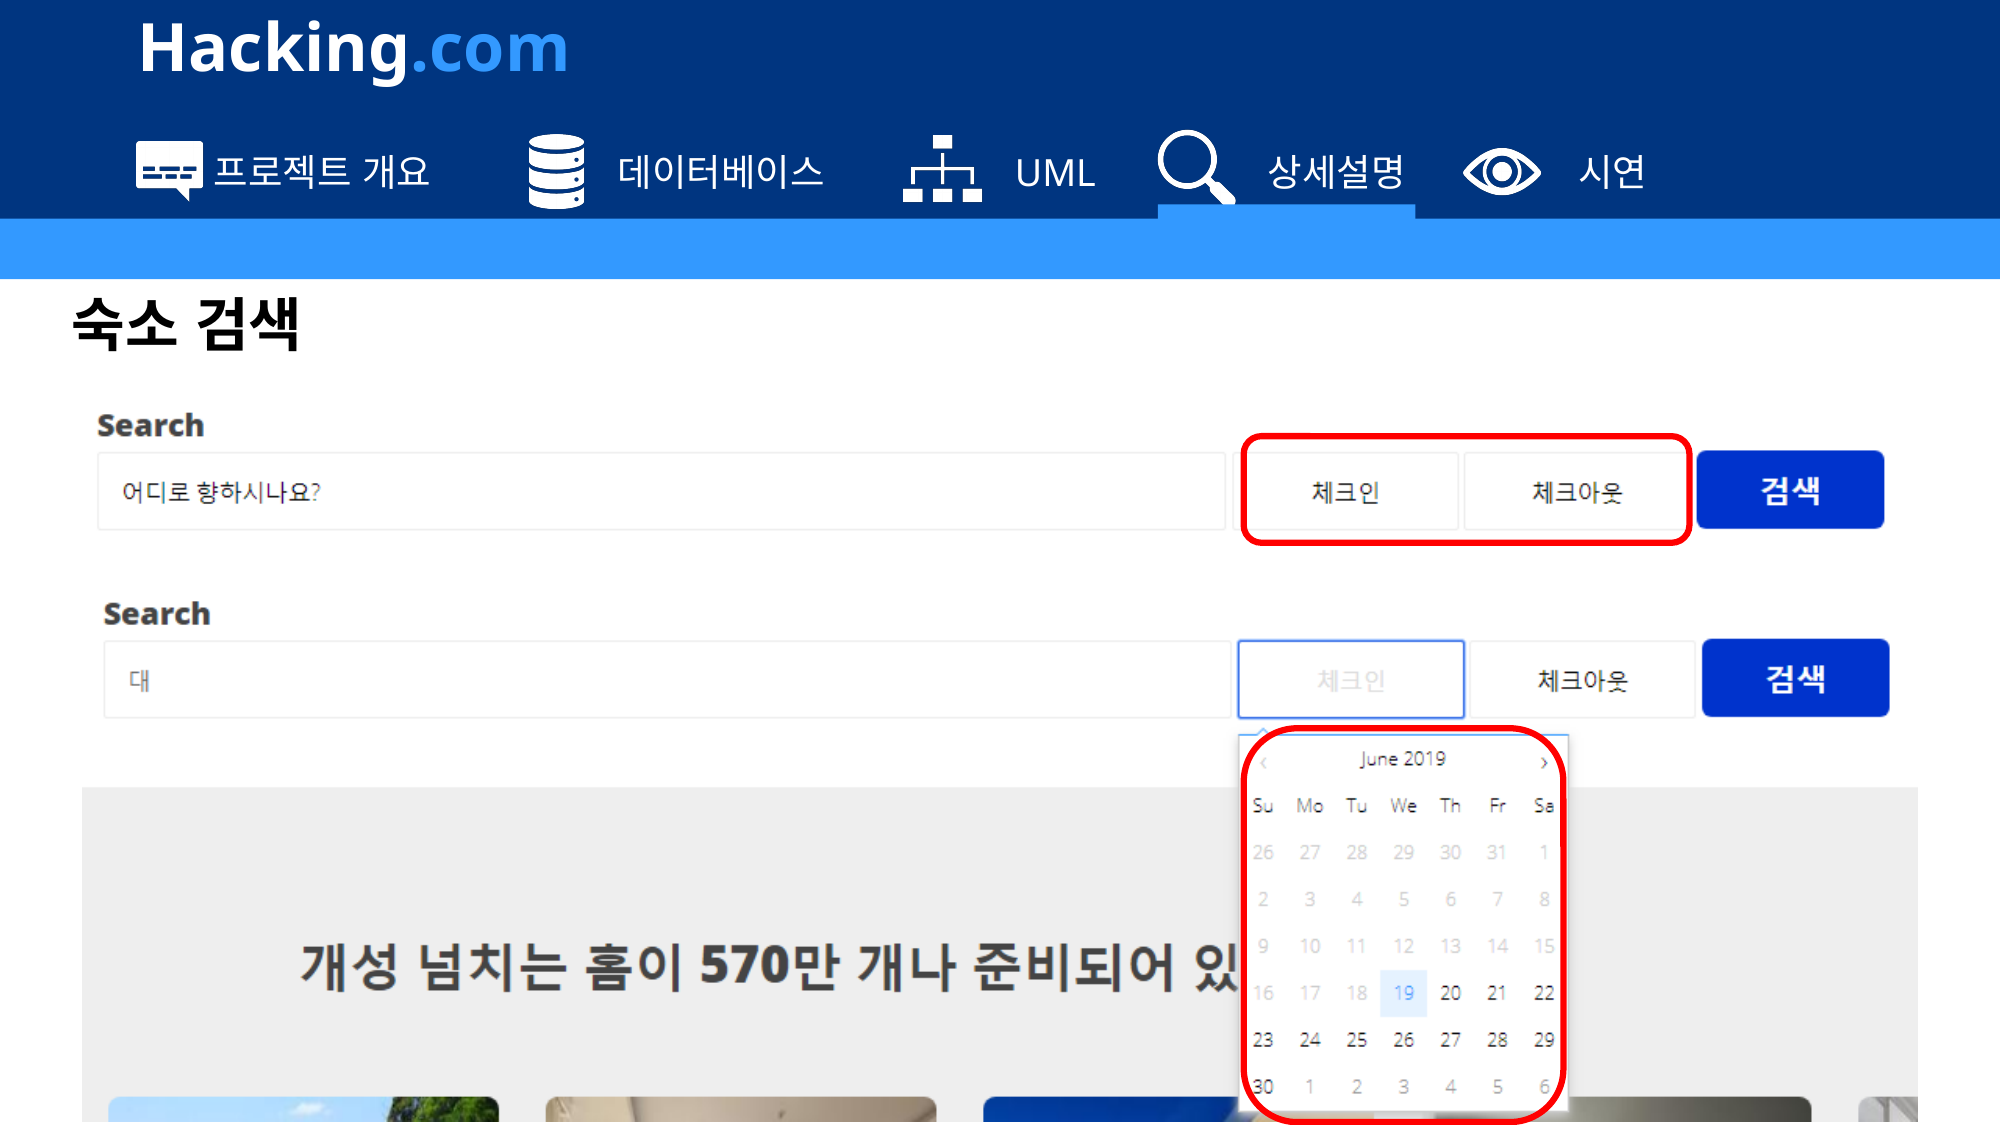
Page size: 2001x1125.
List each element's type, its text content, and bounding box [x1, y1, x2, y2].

picture [0, 0, 2000, 219]
text_box [0, 219, 2000, 280]
text_box 숙소 검색 [57, 280, 990, 366]
picture [35, 366, 1944, 1123]
